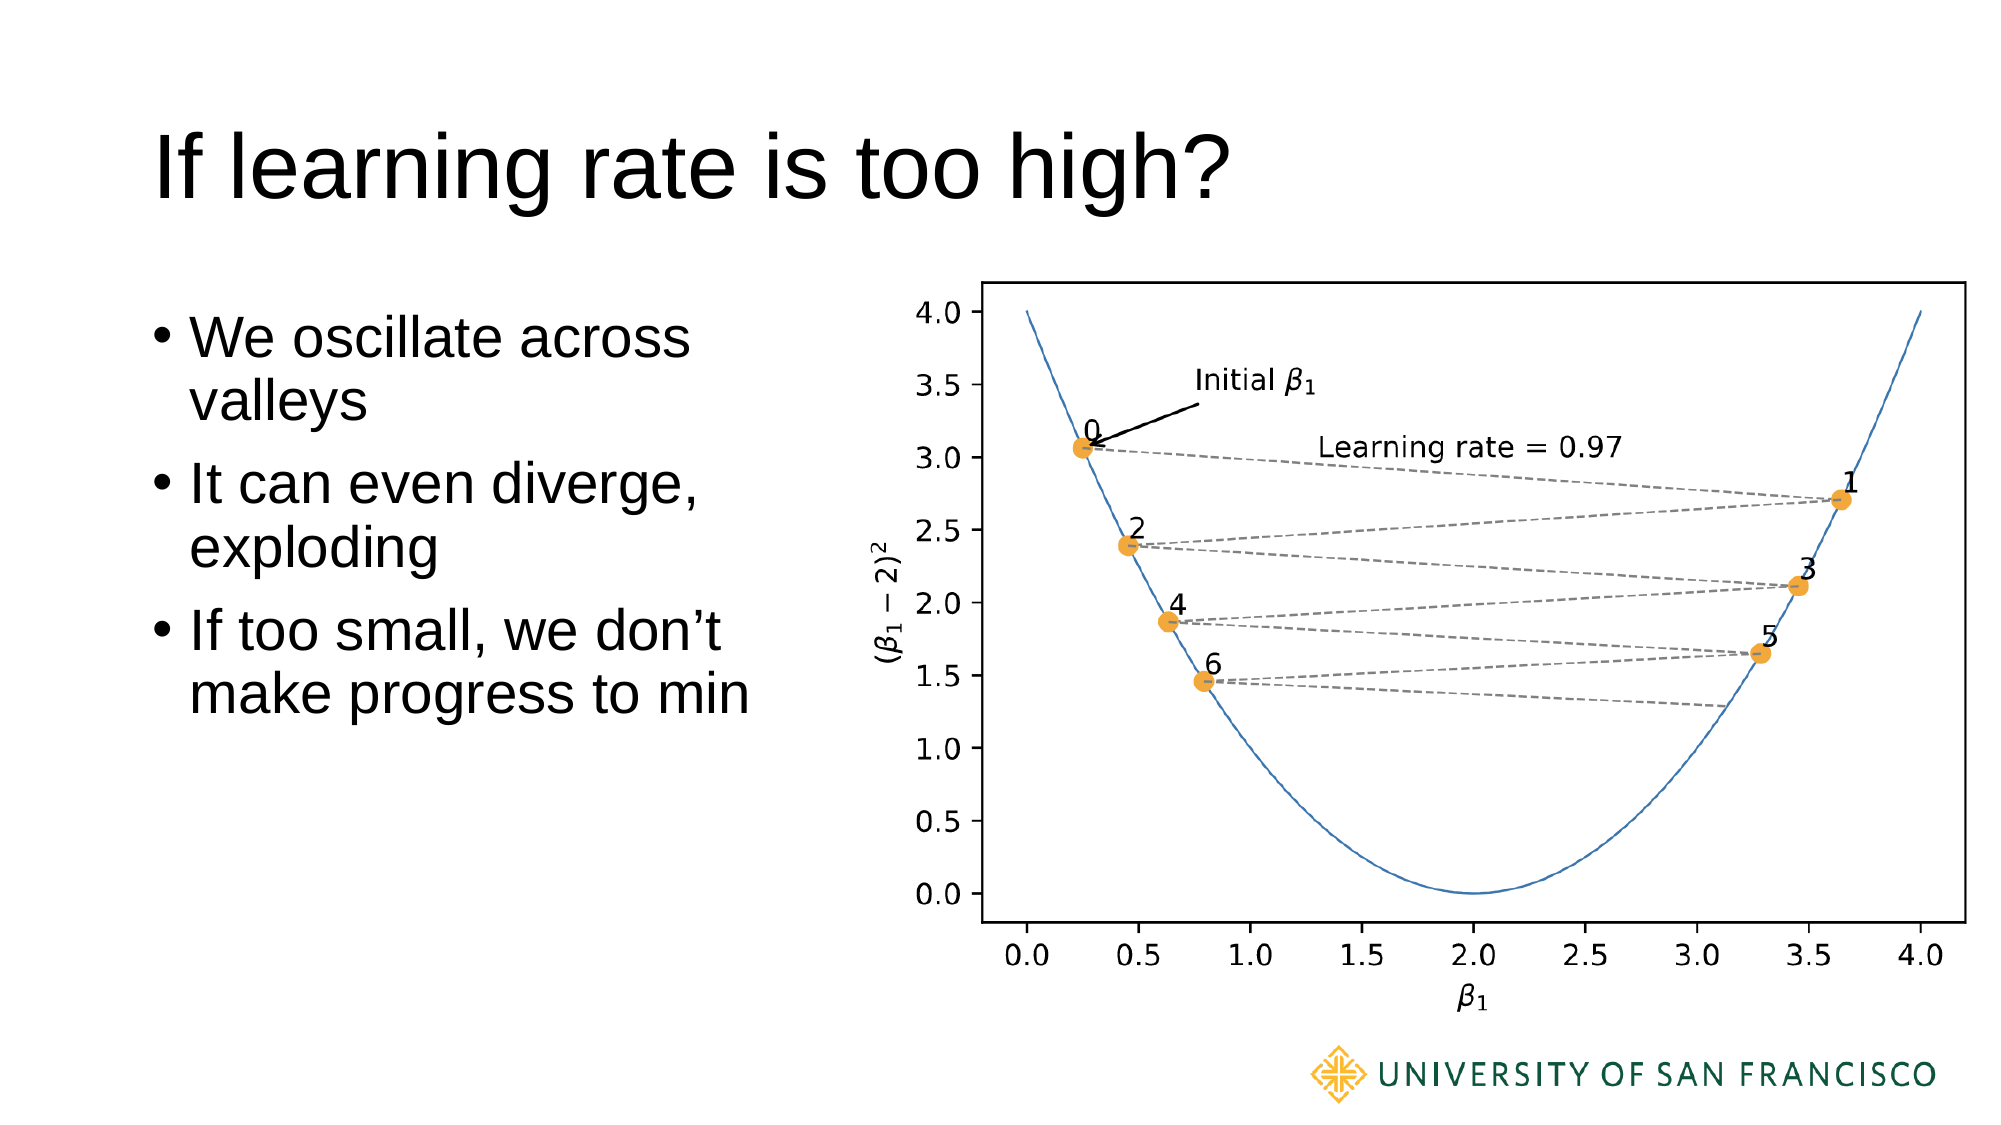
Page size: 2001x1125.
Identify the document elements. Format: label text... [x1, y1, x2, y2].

title If learning rate is too high? [137, 59, 1863, 278]
picture [864, 264, 1981, 1032]
list We oscillate across valleys It can even diverge, exploding If too small, we don’t make progress to min [137, 299, 864, 1014]
